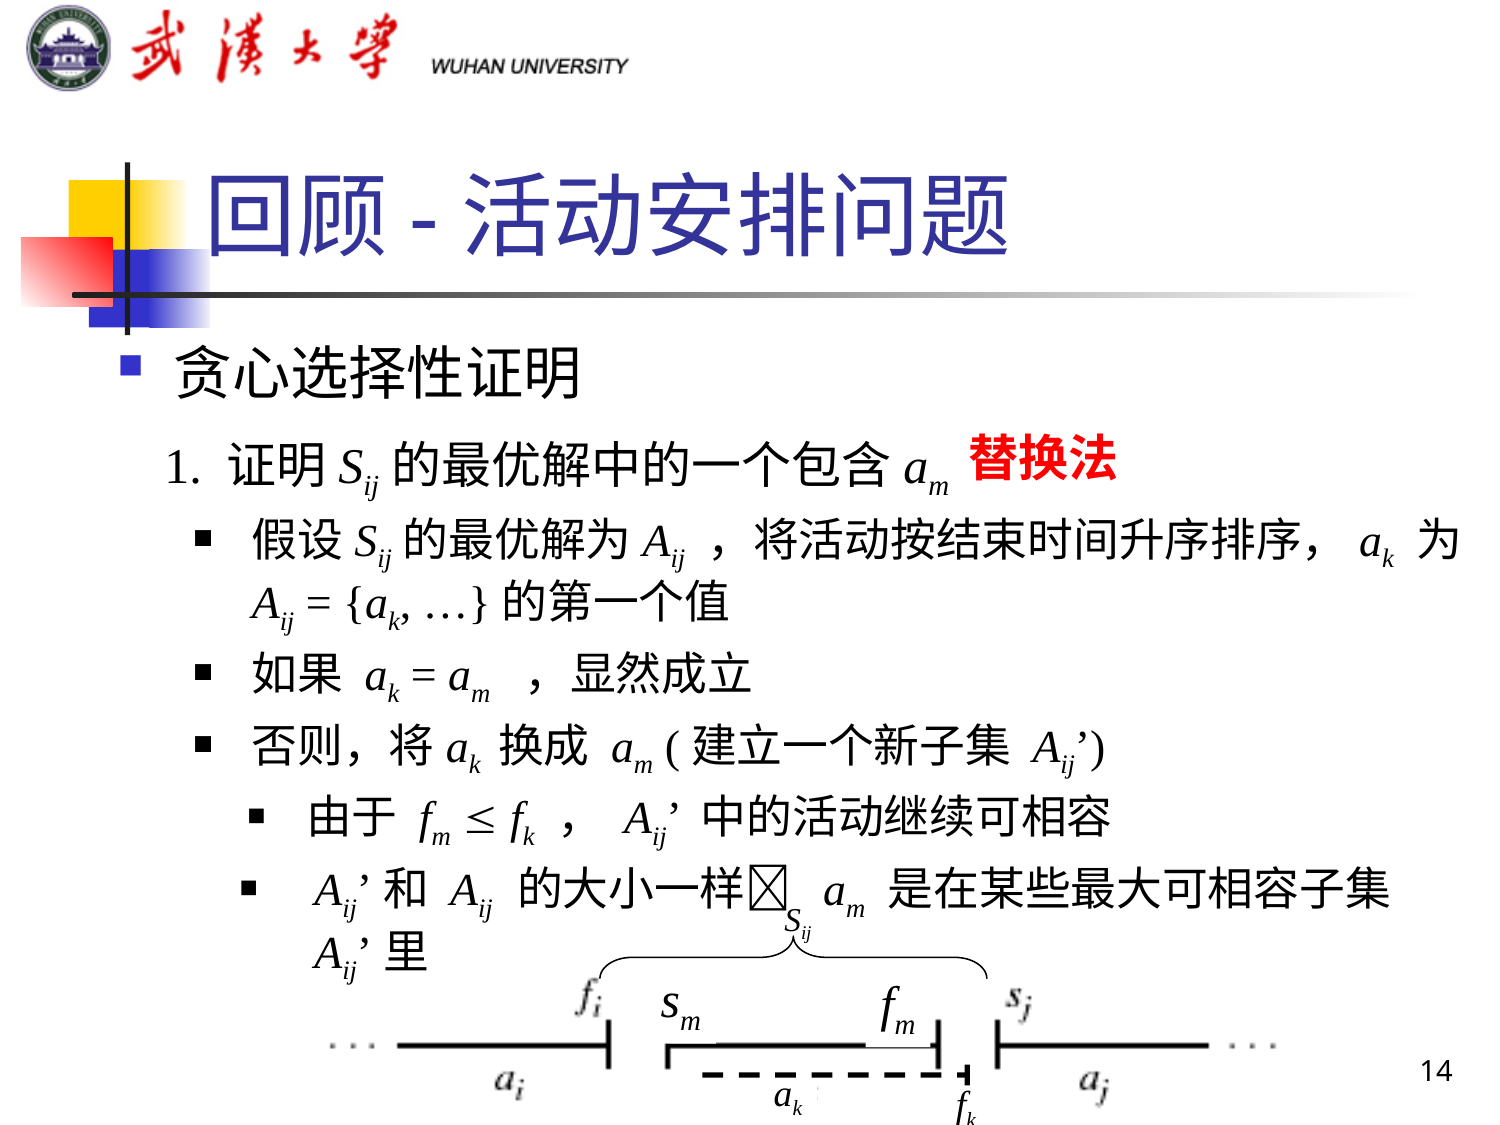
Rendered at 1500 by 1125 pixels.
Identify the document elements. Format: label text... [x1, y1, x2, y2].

slide_number 14 [1365, 1024, 1468, 1100]
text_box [643, 960, 993, 1125]
text_box 替换法 [913, 419, 1173, 494]
text_box 贪心选择性证明 [102, 342, 1457, 405]
picture [0, 0, 643, 93]
text_box [782, 936, 805, 952]
picture [277, 953, 1359, 1125]
text_box Sij [769, 911, 827, 951]
title 回顾-活动安排问题 [189, 35, 1468, 275]
text_box 1. 证明Sij的最优解中的一个包含am 假设Sij的最优解为Aij ，将活动按结束时间升序排序，ak 为 Aij = {ak, …}的第一个值 如果 ak = am ，显然成立 否则，将ak 换成 am (建立一个新子集 Aij’) 由于 fm  fk ， Aij’ 中的活动继续可相容 Aij’和 Aij 的大小一样 am 是在某些最大可相容子集Aij’里 [149, 412, 1500, 911]
